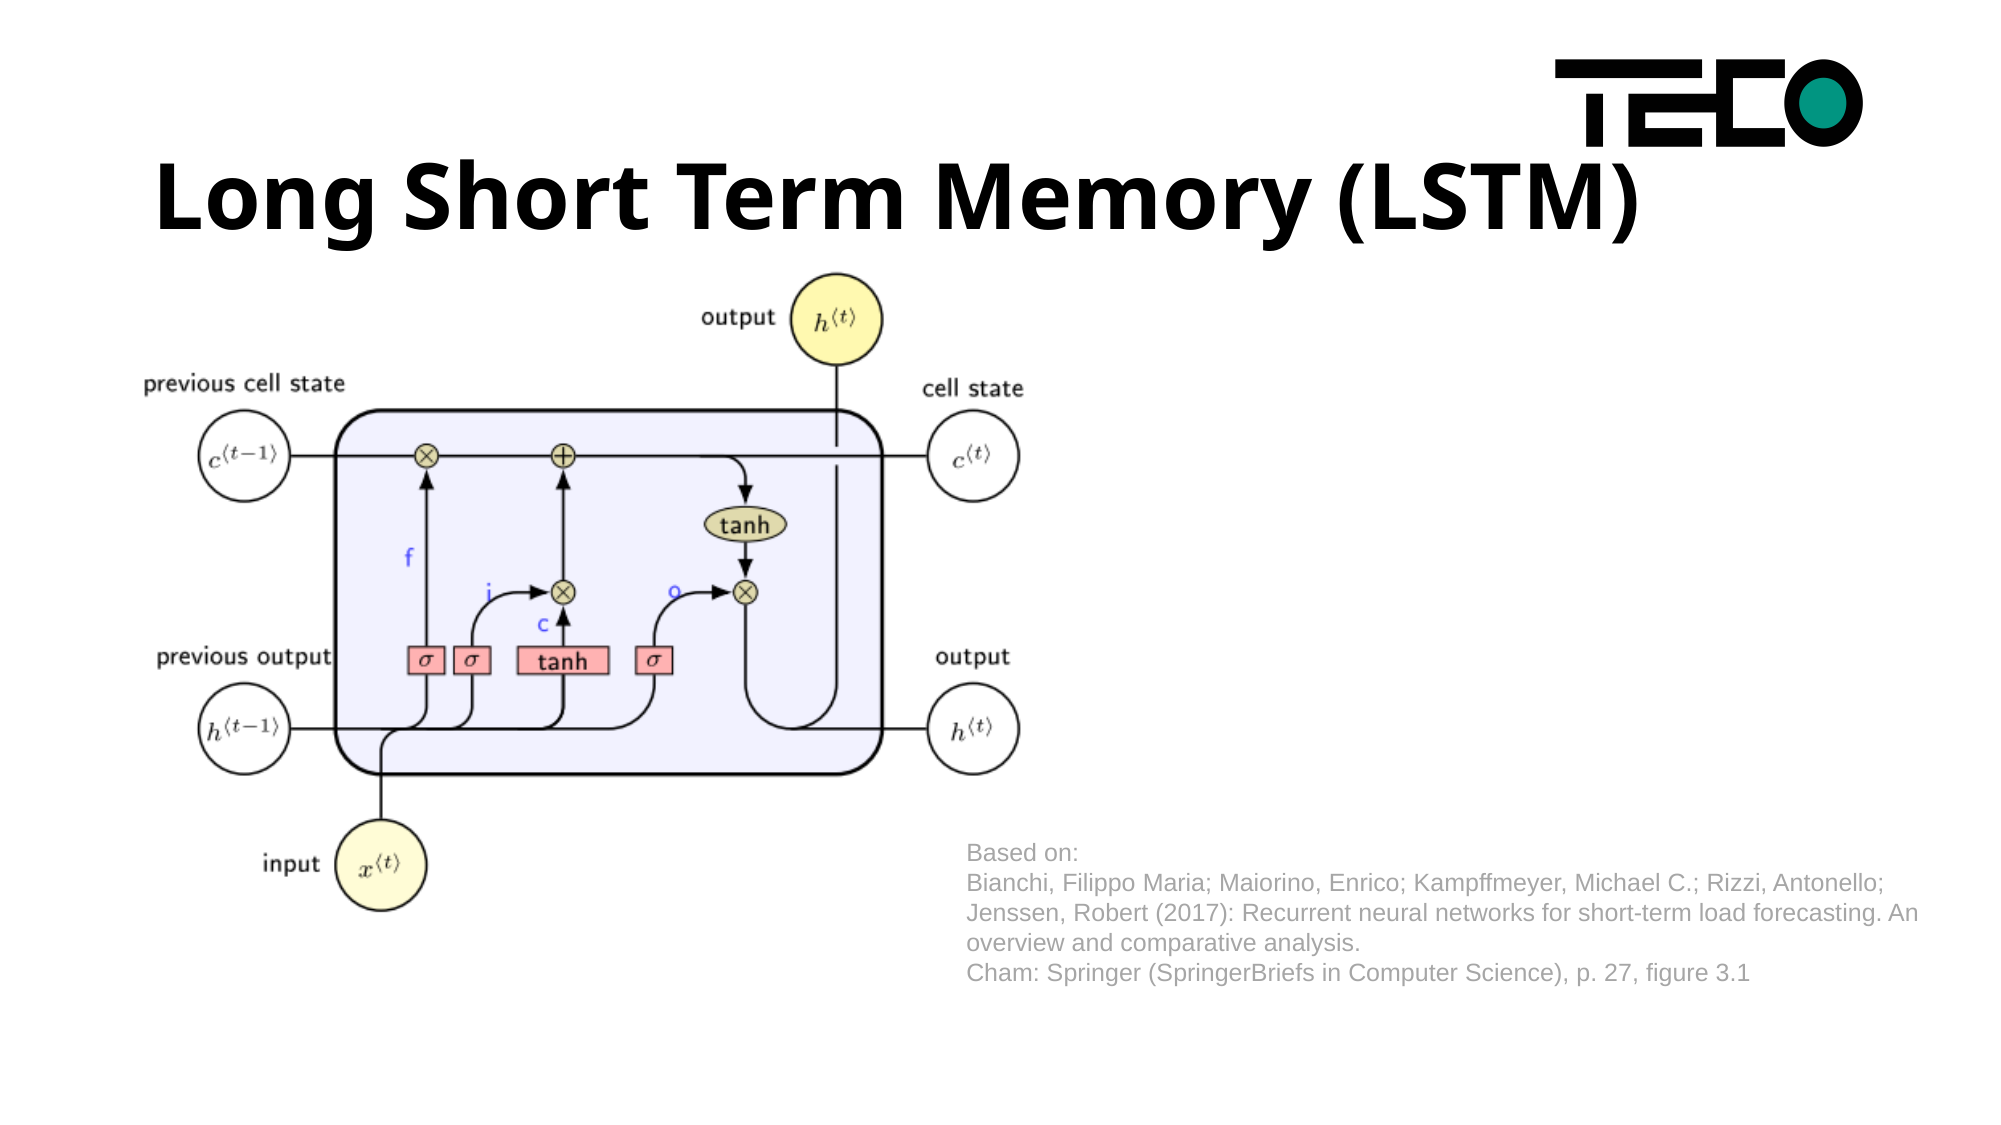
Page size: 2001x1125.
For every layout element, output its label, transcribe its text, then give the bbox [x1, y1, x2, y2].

text_box Based on: Bianchi, Filippo Maria; Maiorino, Enrico; Kampffmeyer, Michael C.; Rizzi, Antonello; Jenssen, Robert (2017): Recurrent neural networks for short-term load forecasting. An overview and comparative analysis. Cham: Springer (SpringerBriefs in Computer Science), p. 27, figure 3.1 [951, 829, 1981, 994]
title Long Short Term Memory (LSTM) [137, 91, 1863, 309]
picture [137, 269, 1025, 915]
picture [1555, 59, 1863, 91]
